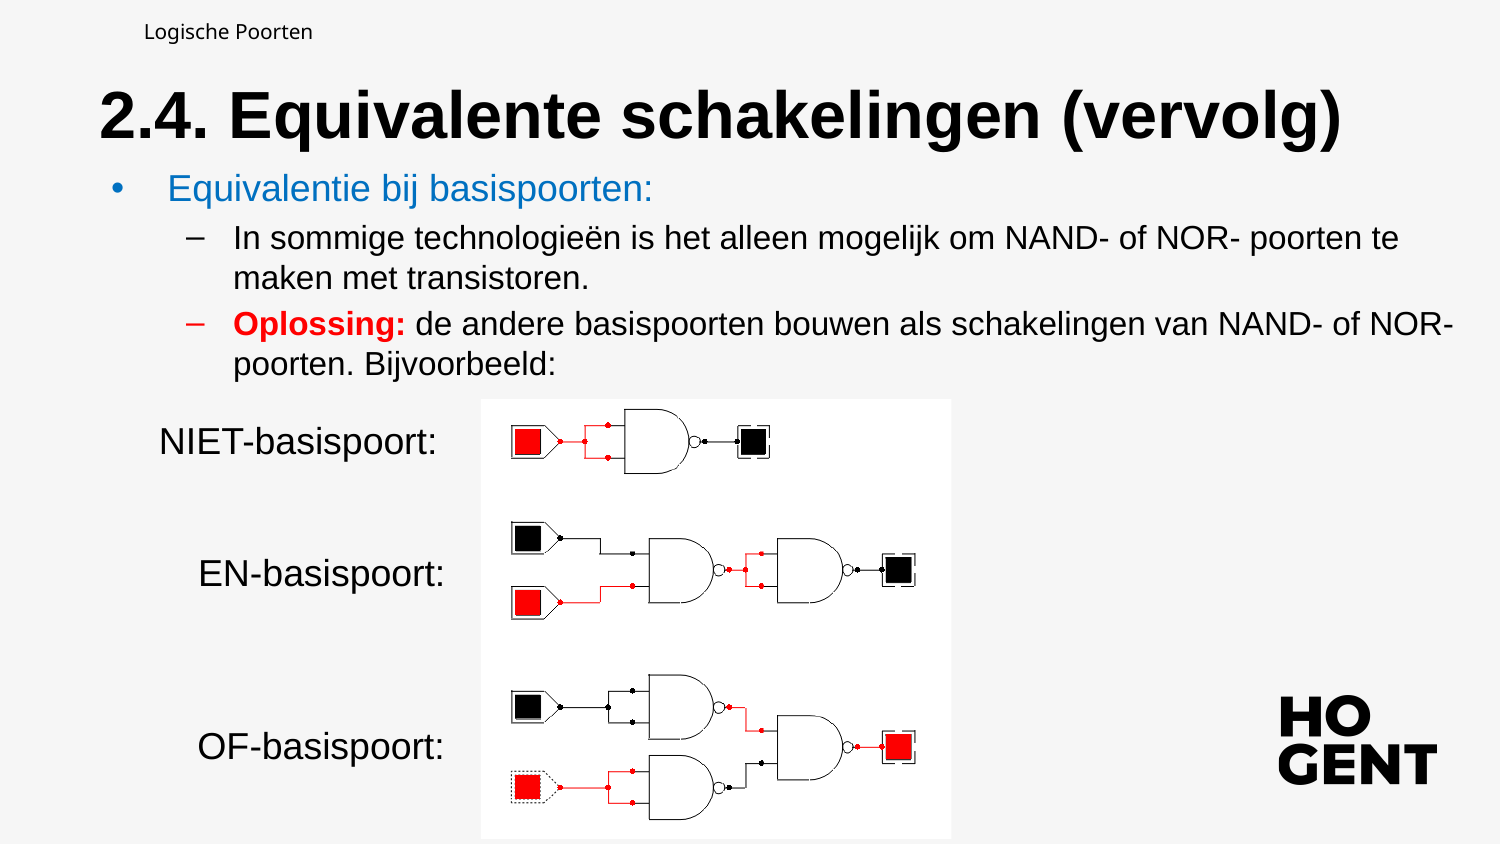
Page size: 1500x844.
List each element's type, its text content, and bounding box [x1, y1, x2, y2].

list Logische Poorten [128, 11, 805, 65]
title 2.4. Equivalente schakelingen (vervolg) [84, 64, 1385, 165]
text_box NIET-basispoort: [144, 409, 467, 469]
text_box EN-basispoort: [183, 542, 472, 602]
text_box OF-basispoort: [182, 714, 467, 775]
picture [480, 399, 952, 840]
list Equivalentie bij basispoorten: In sommige technologieën is het alleen mogelijk om NAND- of NOR- poorten te maken met transistoren. Oplossing: de andere basispoorten bouwen als schakelingen van NAND- of NOR- poorten. Bijvoorbeeld: [96, 156, 1500, 578]
